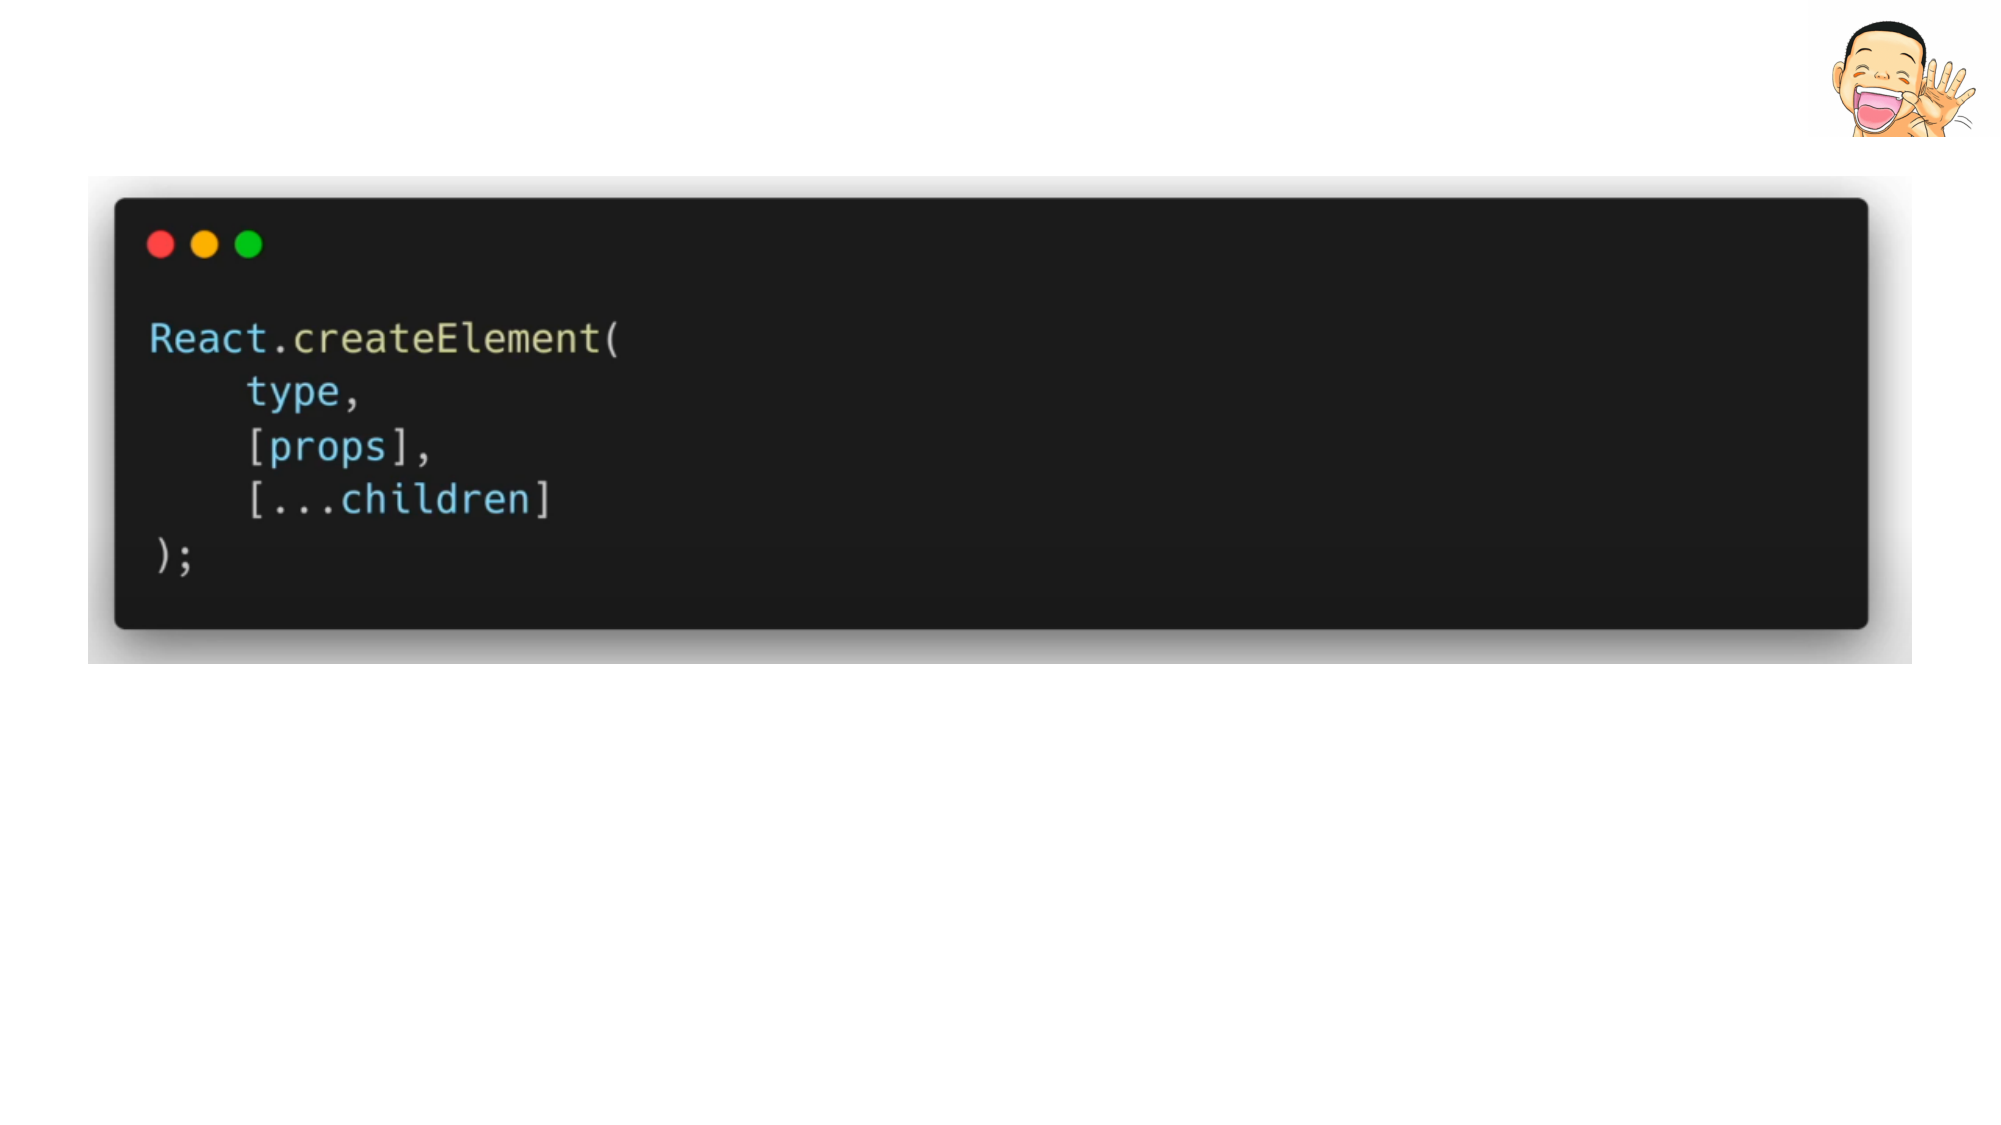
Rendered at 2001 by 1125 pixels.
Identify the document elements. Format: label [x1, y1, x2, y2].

picture [1808, 0, 2000, 137]
picture [88, 176, 1912, 664]
